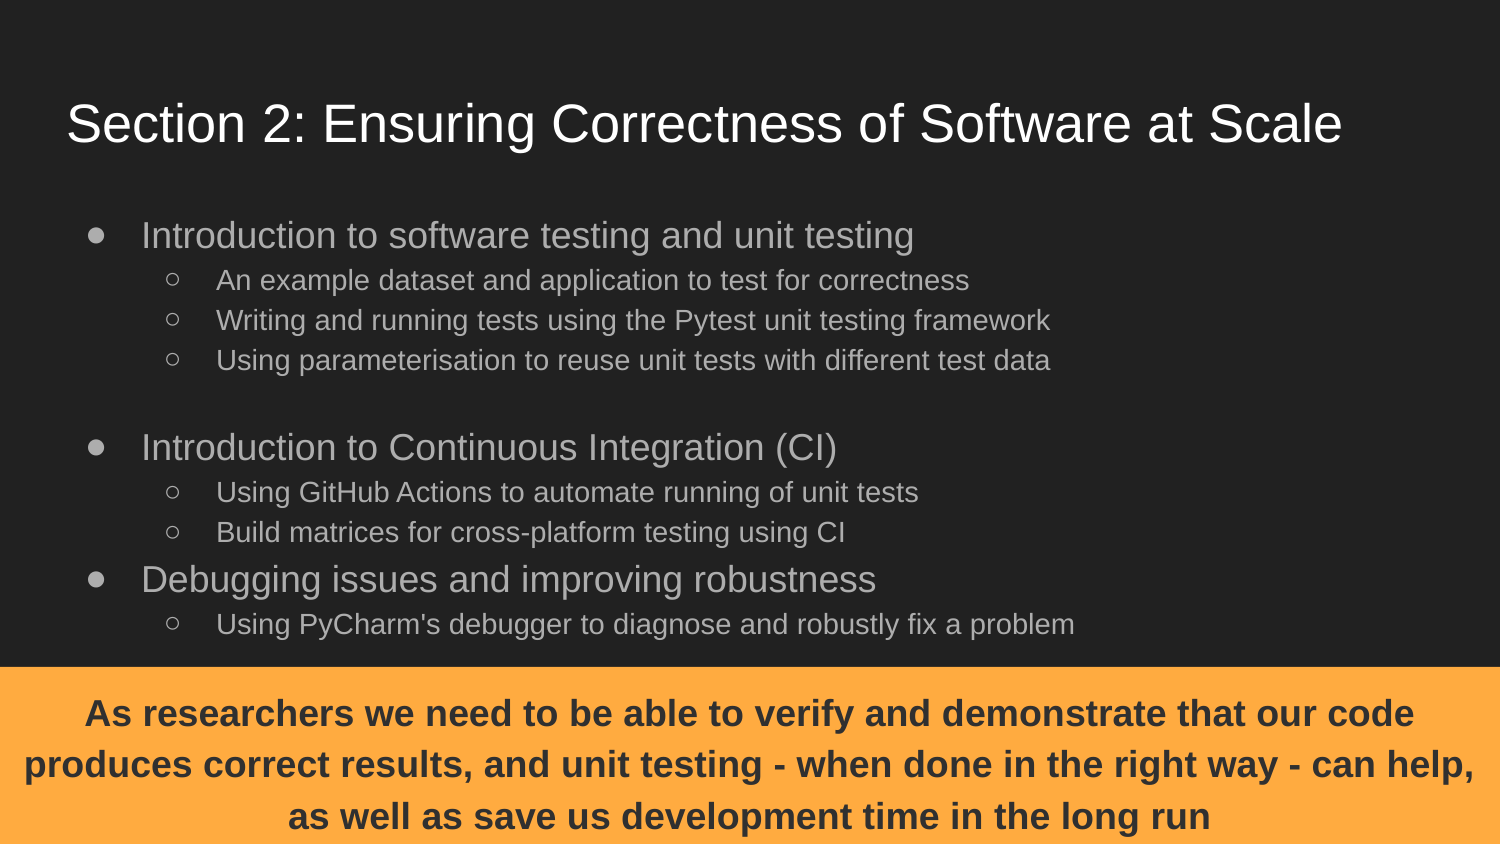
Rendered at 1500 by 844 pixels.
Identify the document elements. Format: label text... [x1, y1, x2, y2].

text_box As researchers we need to be able to verify and demonstrate that our code produces correct results, and unit testing - when done in the right way - can help, as well as save us development time in the long run [0, 666, 1500, 844]
list Introduction to software testing and unit testing An example dataset and application to test for correctness Writing and running tests using the Pytest unit testing framework Using parameterisation to reuse unit tests with different test data Introduction to Continuous Integration (CI) Using GitHub Actions to automate running of unit tests Build matrices for cross-platform testing using CI Debugging issues and improving robustness Using PyCharm's debugger to diagnose and robustly fix a problem [51, 189, 1471, 666]
title Section 2: Ensuring Correctness of Software at Scale [51, 72, 1449, 167]
